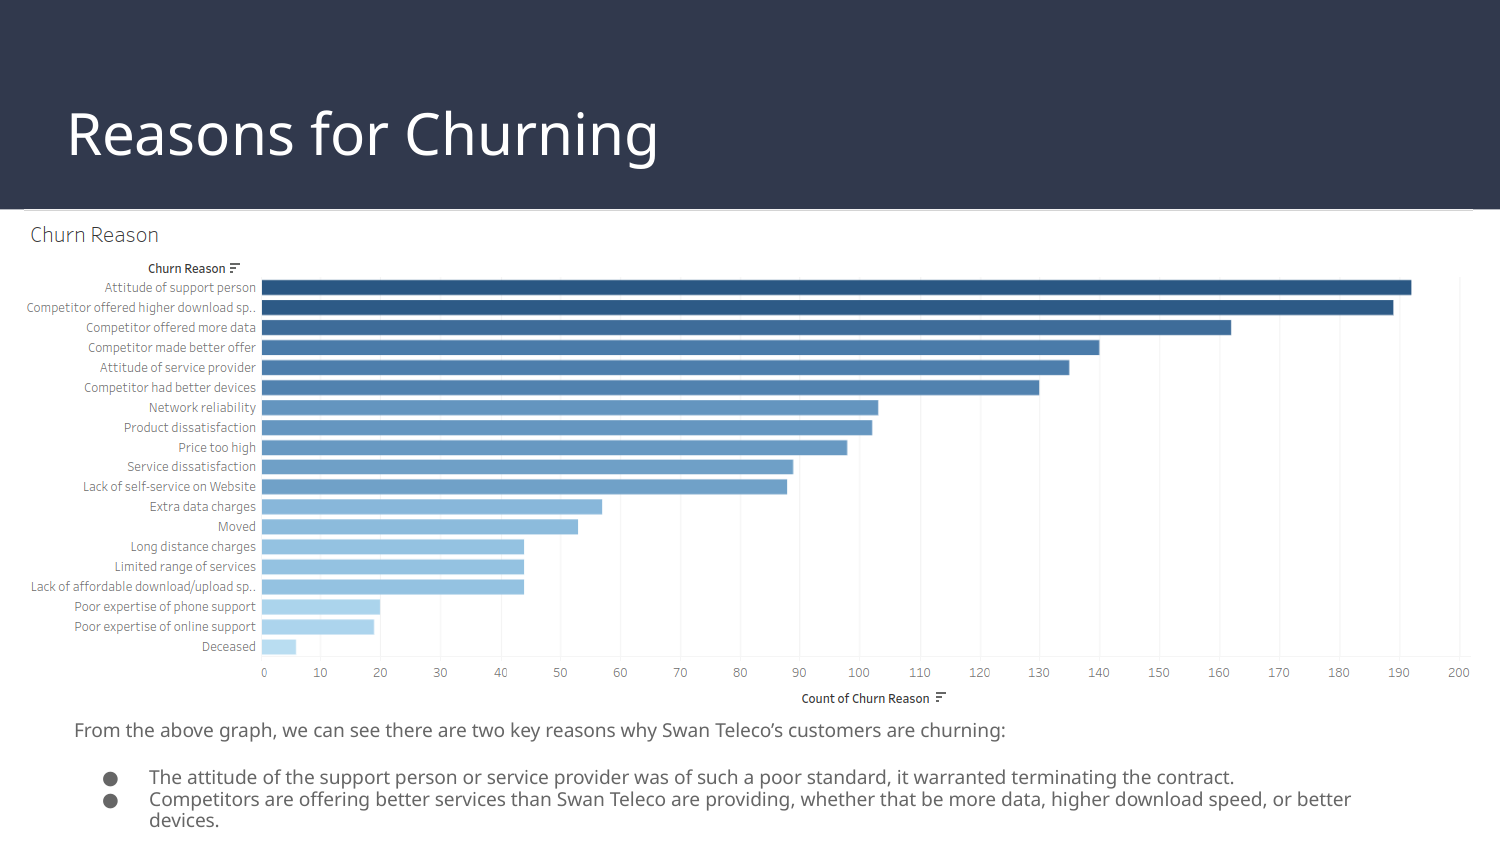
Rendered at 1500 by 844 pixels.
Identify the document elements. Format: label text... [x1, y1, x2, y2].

title Reasons for Churning [51, 82, 1449, 185]
list From the above graph, we can see there are two key reasons why Swan Teleco’s customers are churning: The attitude of the support person or service provider was of such a poor standard, it warranted terminating the contract. Competitors are offering better services than Swan Teleco are providing, whether that be more data, higher download speed, or better devices. [59, 720, 1380, 831]
picture [24, 209, 1473, 711]
